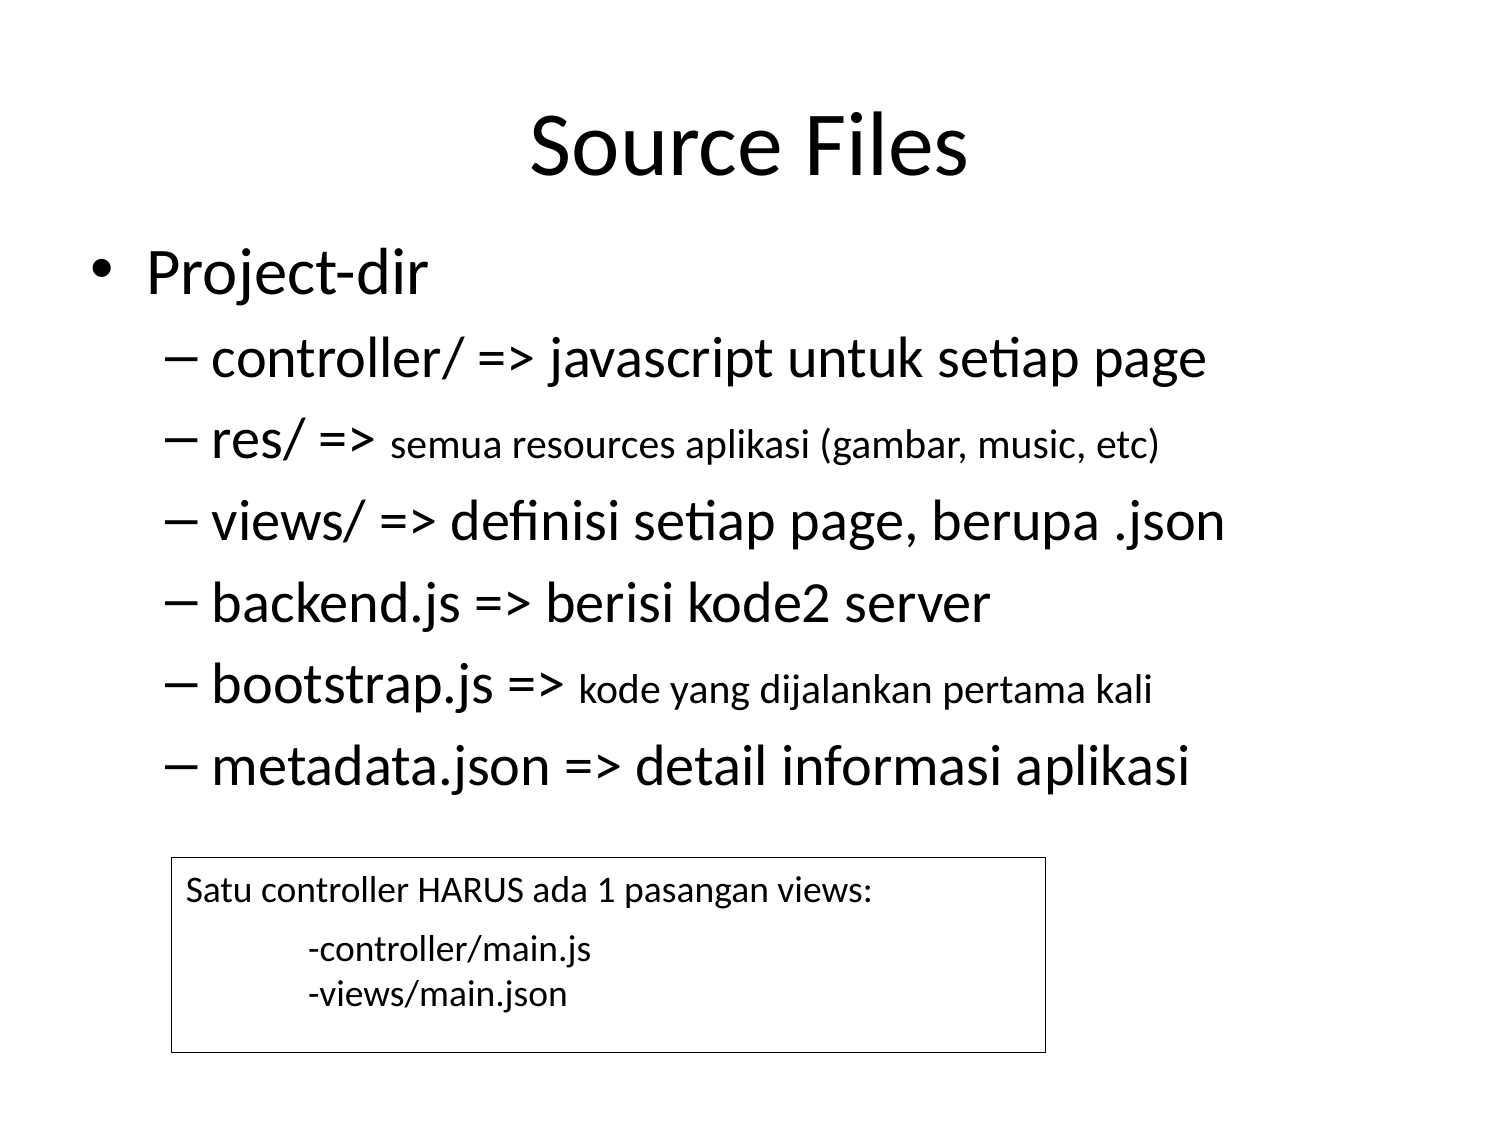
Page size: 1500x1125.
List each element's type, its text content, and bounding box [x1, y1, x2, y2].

list Project-dir controller/ => javascript untuk setiap page res/ => semua resources aplikasi (gambar, music, etc) views/ => definisi setiap page, berupa .json backend.js => berisi kode2 server bootstrap.js => kode yang dijalankan pertama kali metadata.json => detail informasi aplikasi [75, 219, 1425, 823]
title Source Files [75, 45, 1425, 219]
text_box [170, 857, 1046, 1055]
